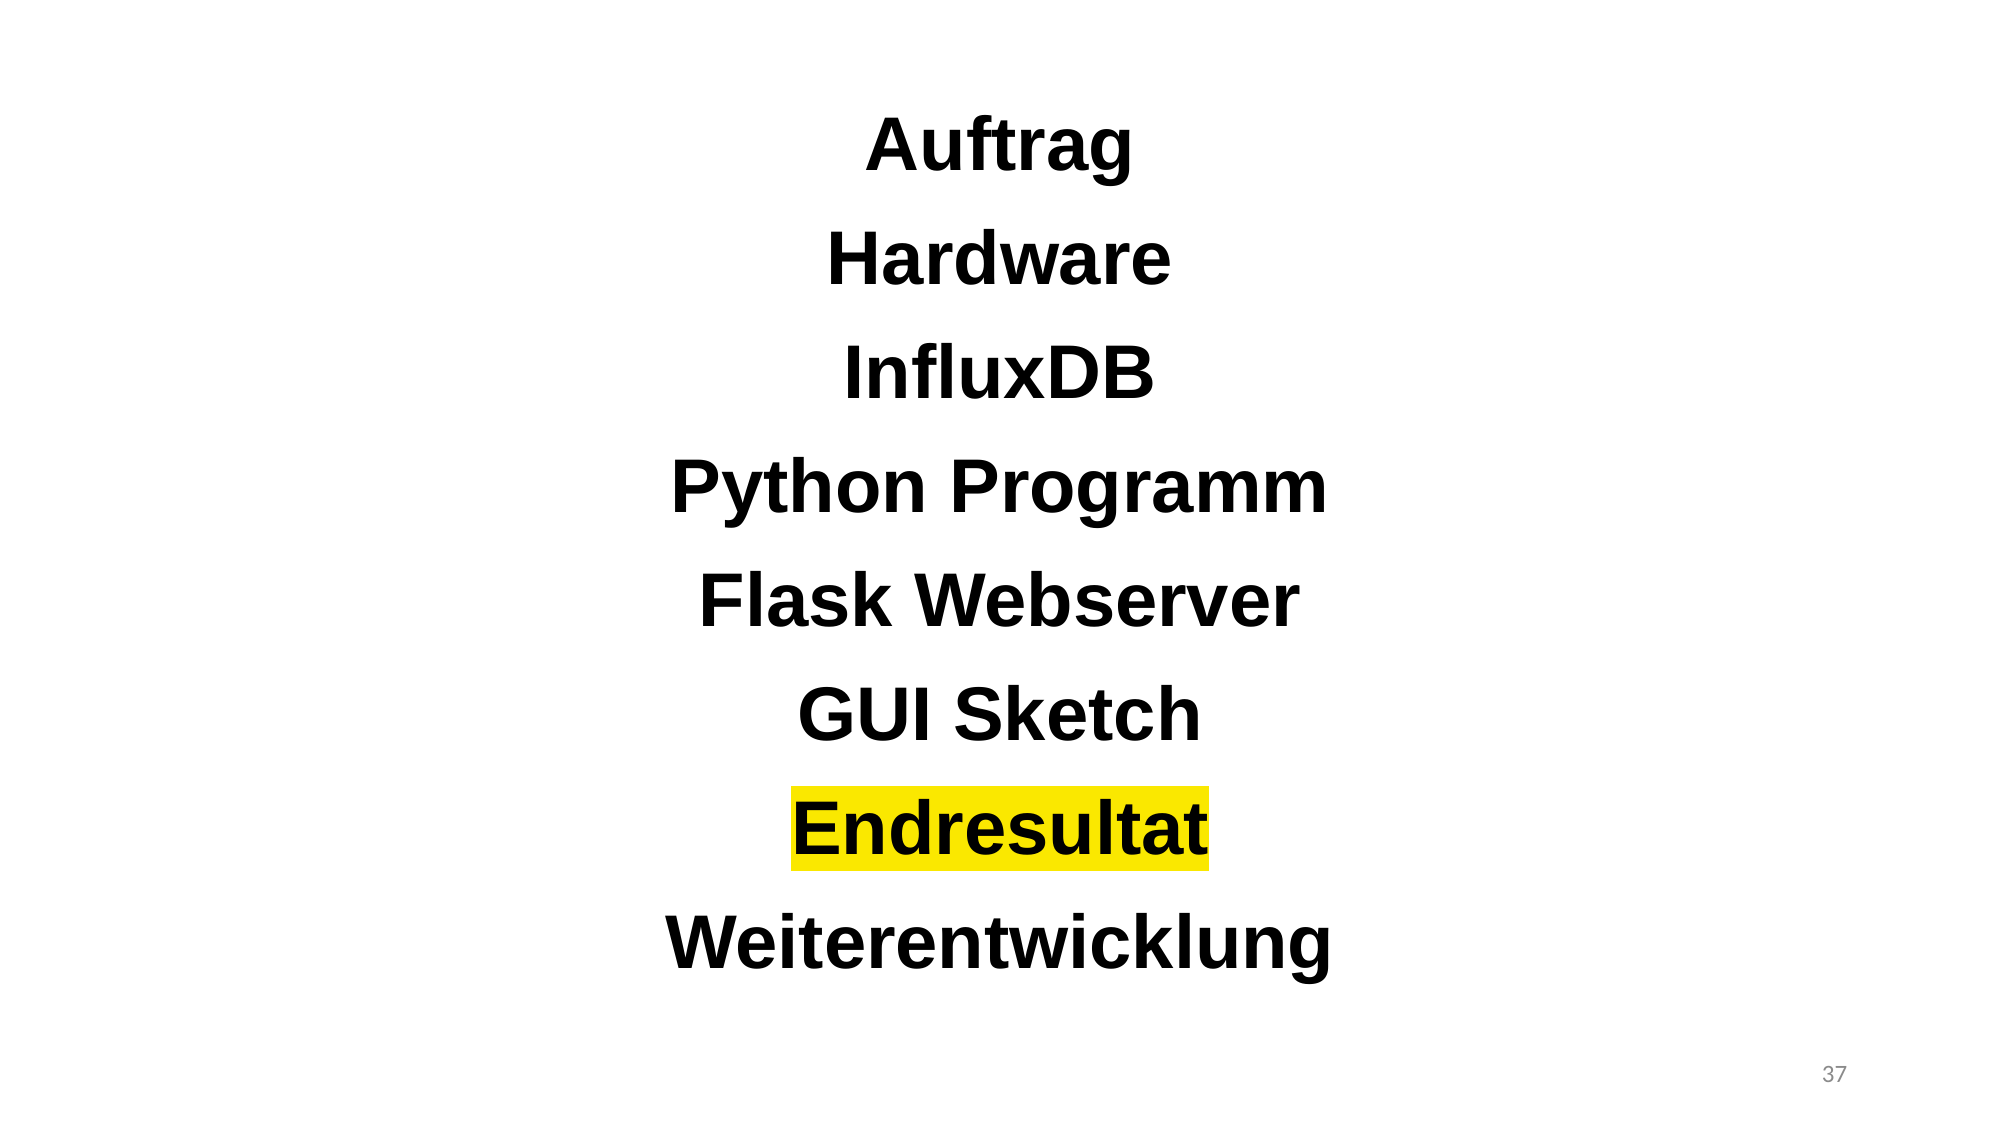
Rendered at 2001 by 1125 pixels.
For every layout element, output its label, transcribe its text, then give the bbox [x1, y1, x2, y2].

slide_number 37 [1412, 1042, 1863, 1103]
title Auftrag Hardware InfluxDB Python Programm Flask Webserver GUI Sketch Endresultat Weiterentwicklung [137, 59, 1863, 996]
